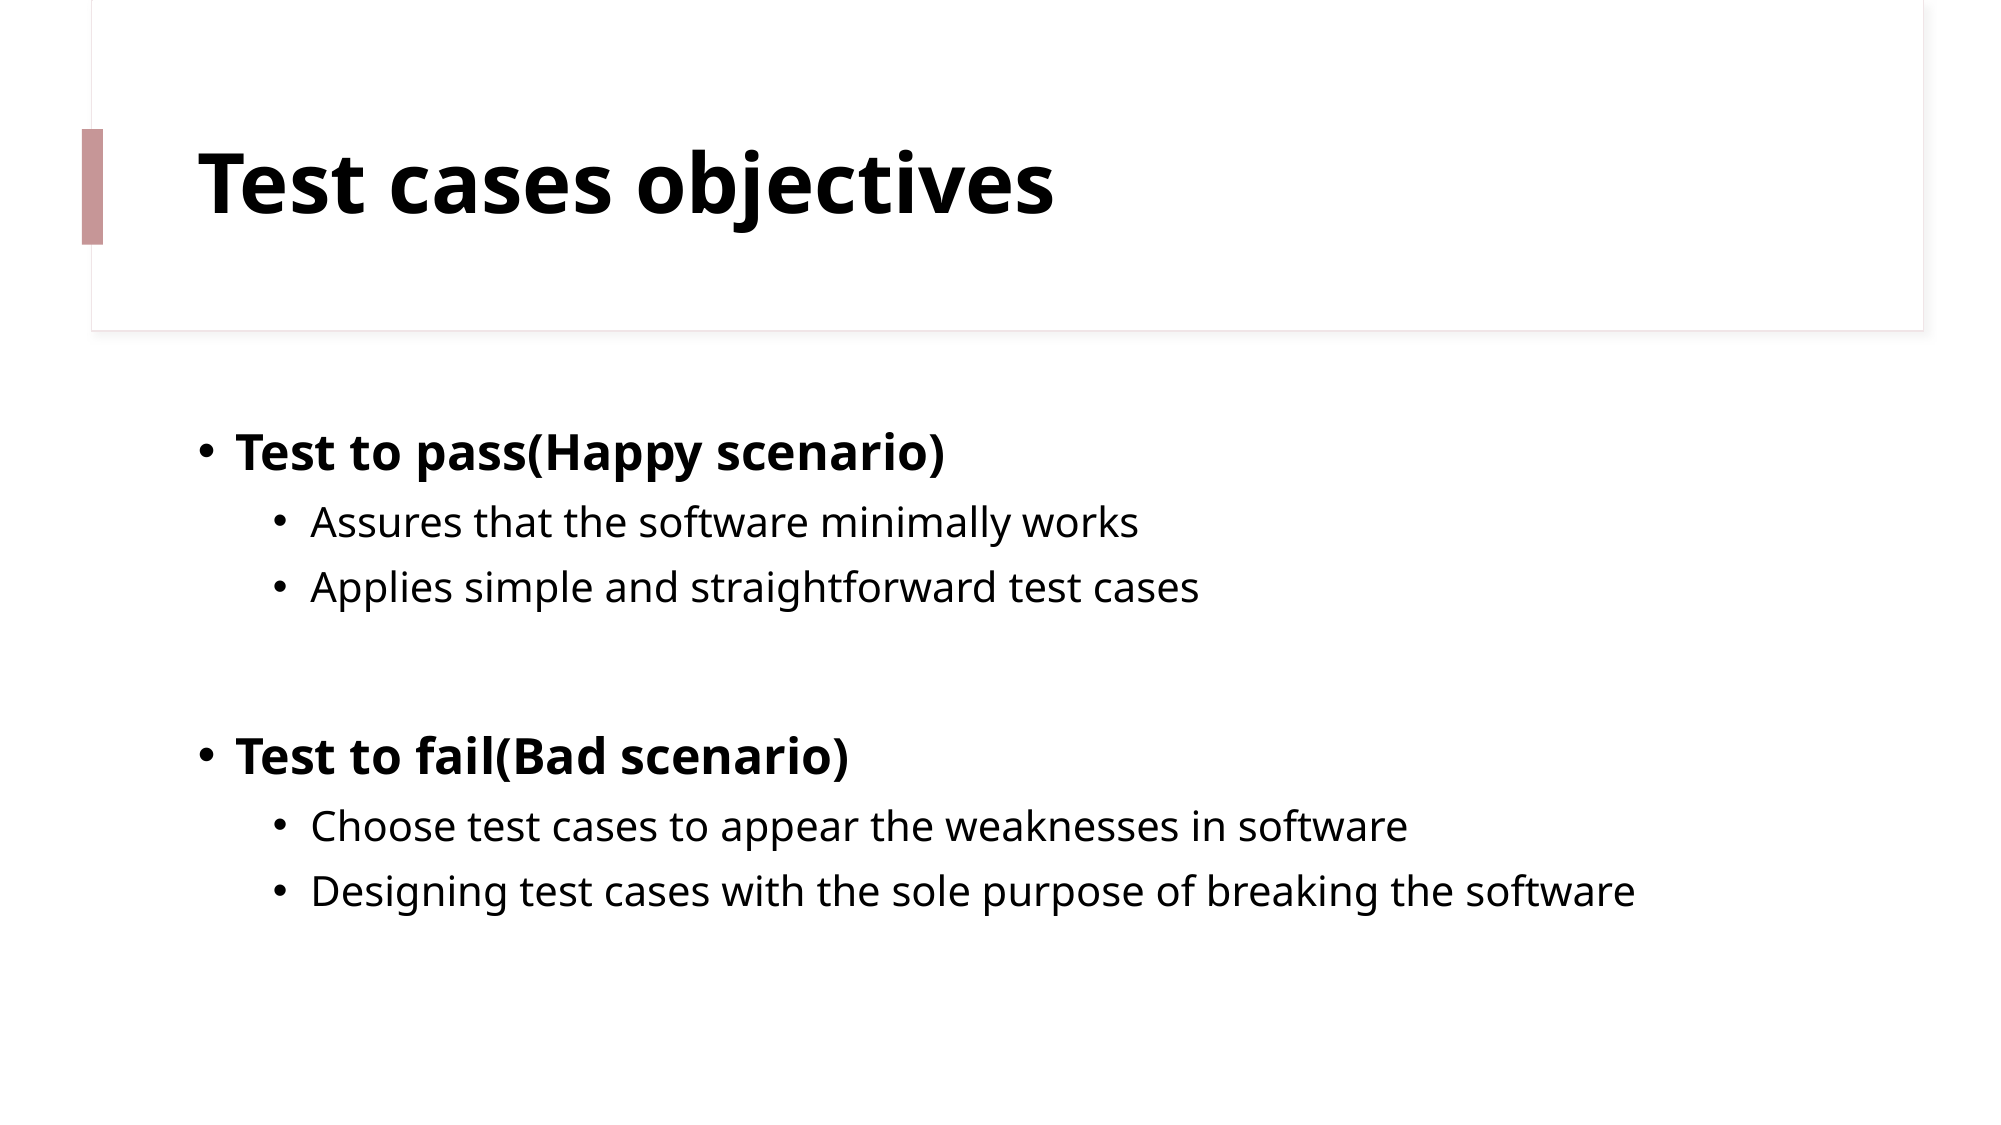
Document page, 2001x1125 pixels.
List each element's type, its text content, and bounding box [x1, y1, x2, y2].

list Test to pass(Happy scenario) Assures that the software minimally works Applies simple and straightforward test cases Test to fail(Bad scenario) Choose test cases to appear the weaknesses in software Designing test cases with the sole purpose of breaking the software [183, 406, 1851, 1013]
title Test cases objectives [183, 90, 1851, 284]
